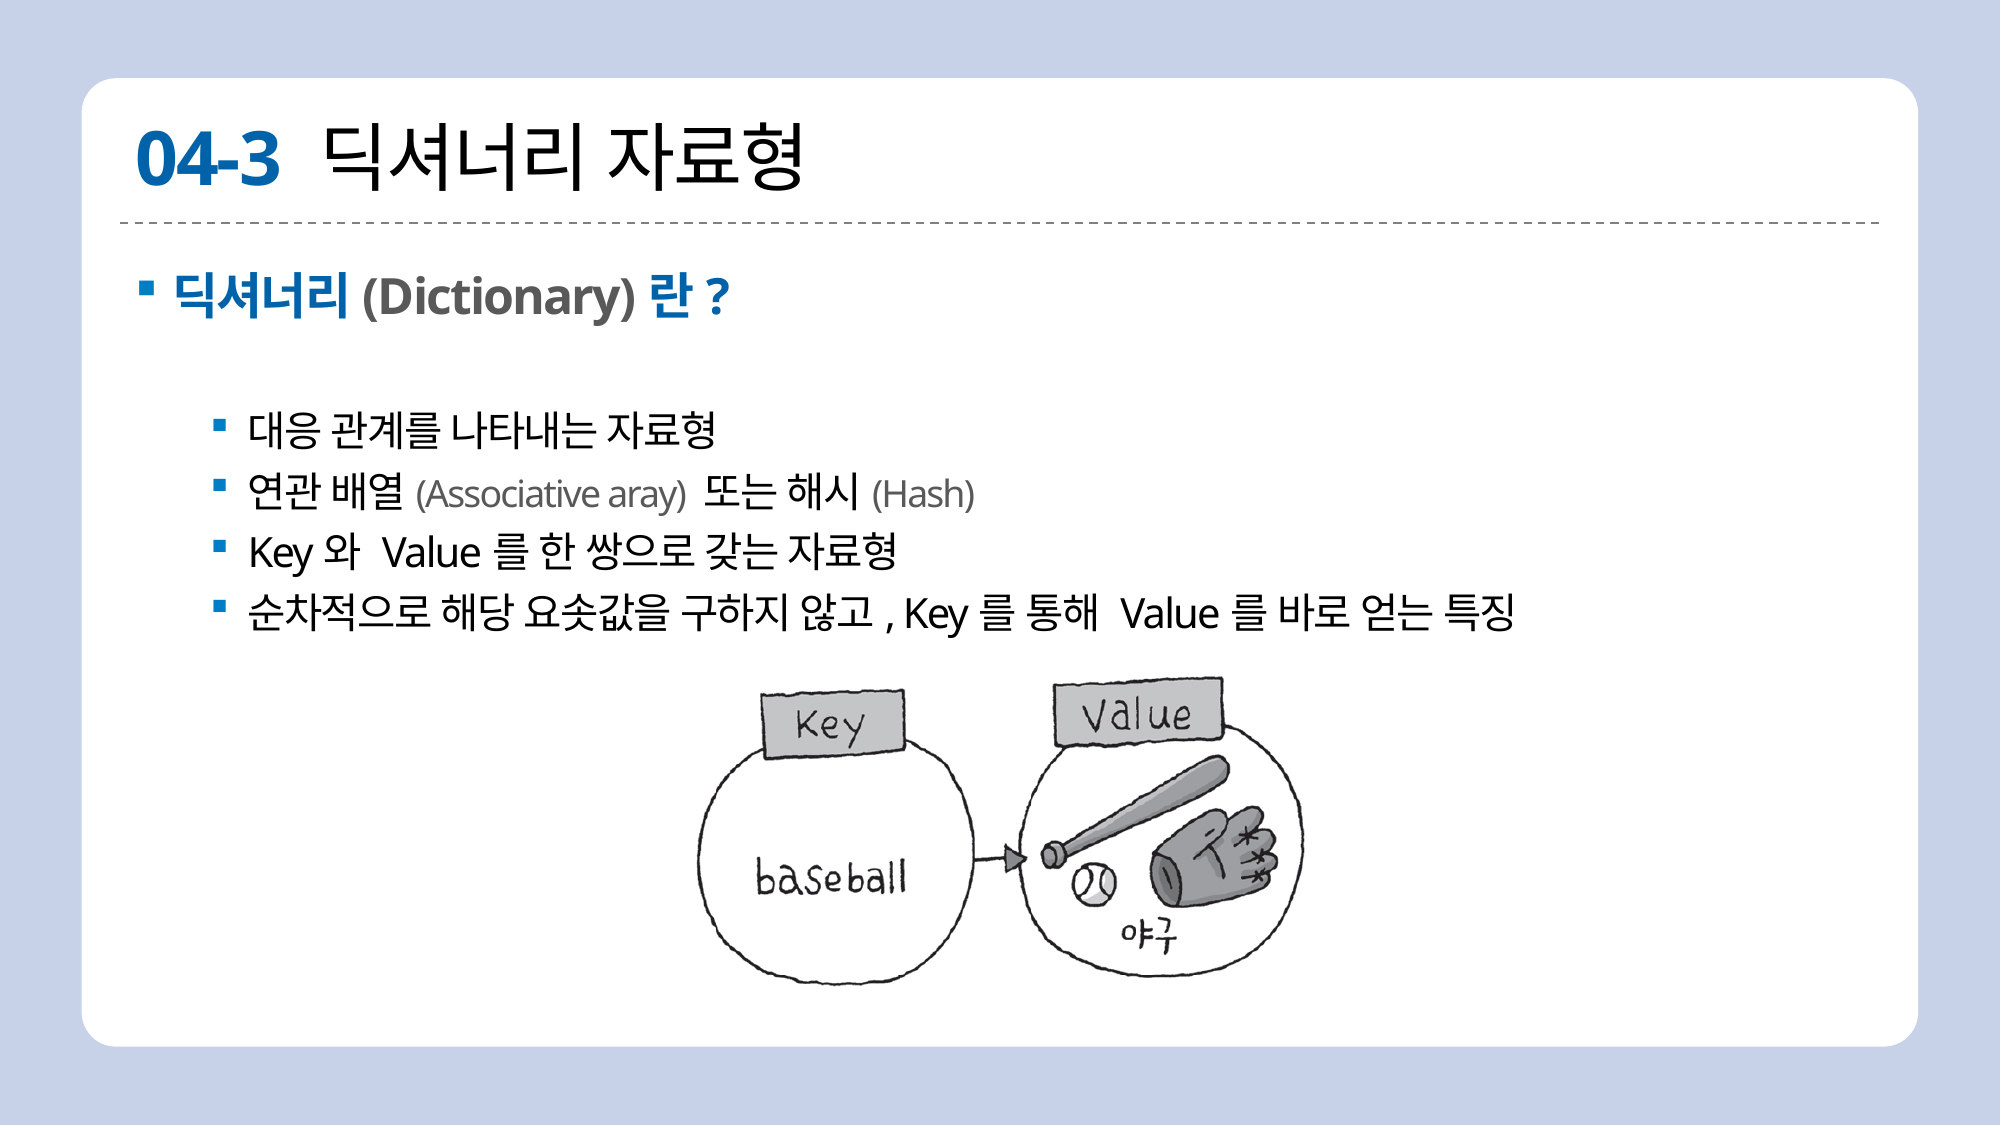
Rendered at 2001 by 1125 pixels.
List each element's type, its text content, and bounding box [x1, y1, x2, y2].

title 04-3 딕셔너리 자료형 [120, 109, 1880, 209]
picture [685, 672, 1315, 990]
list 딕셔너리(Dictionary)란? 대응 관계를 나타내는 자료형 연관 배열(Associative aray) 또는 해시(Hash) Key와 Value를 한 쌍으로 갖는 자료형 순차적으로 해당 요솟값을 구하지 않고, Key를 통해 Value를 바로 얻는 특징 [120, 257, 1880, 1009]
